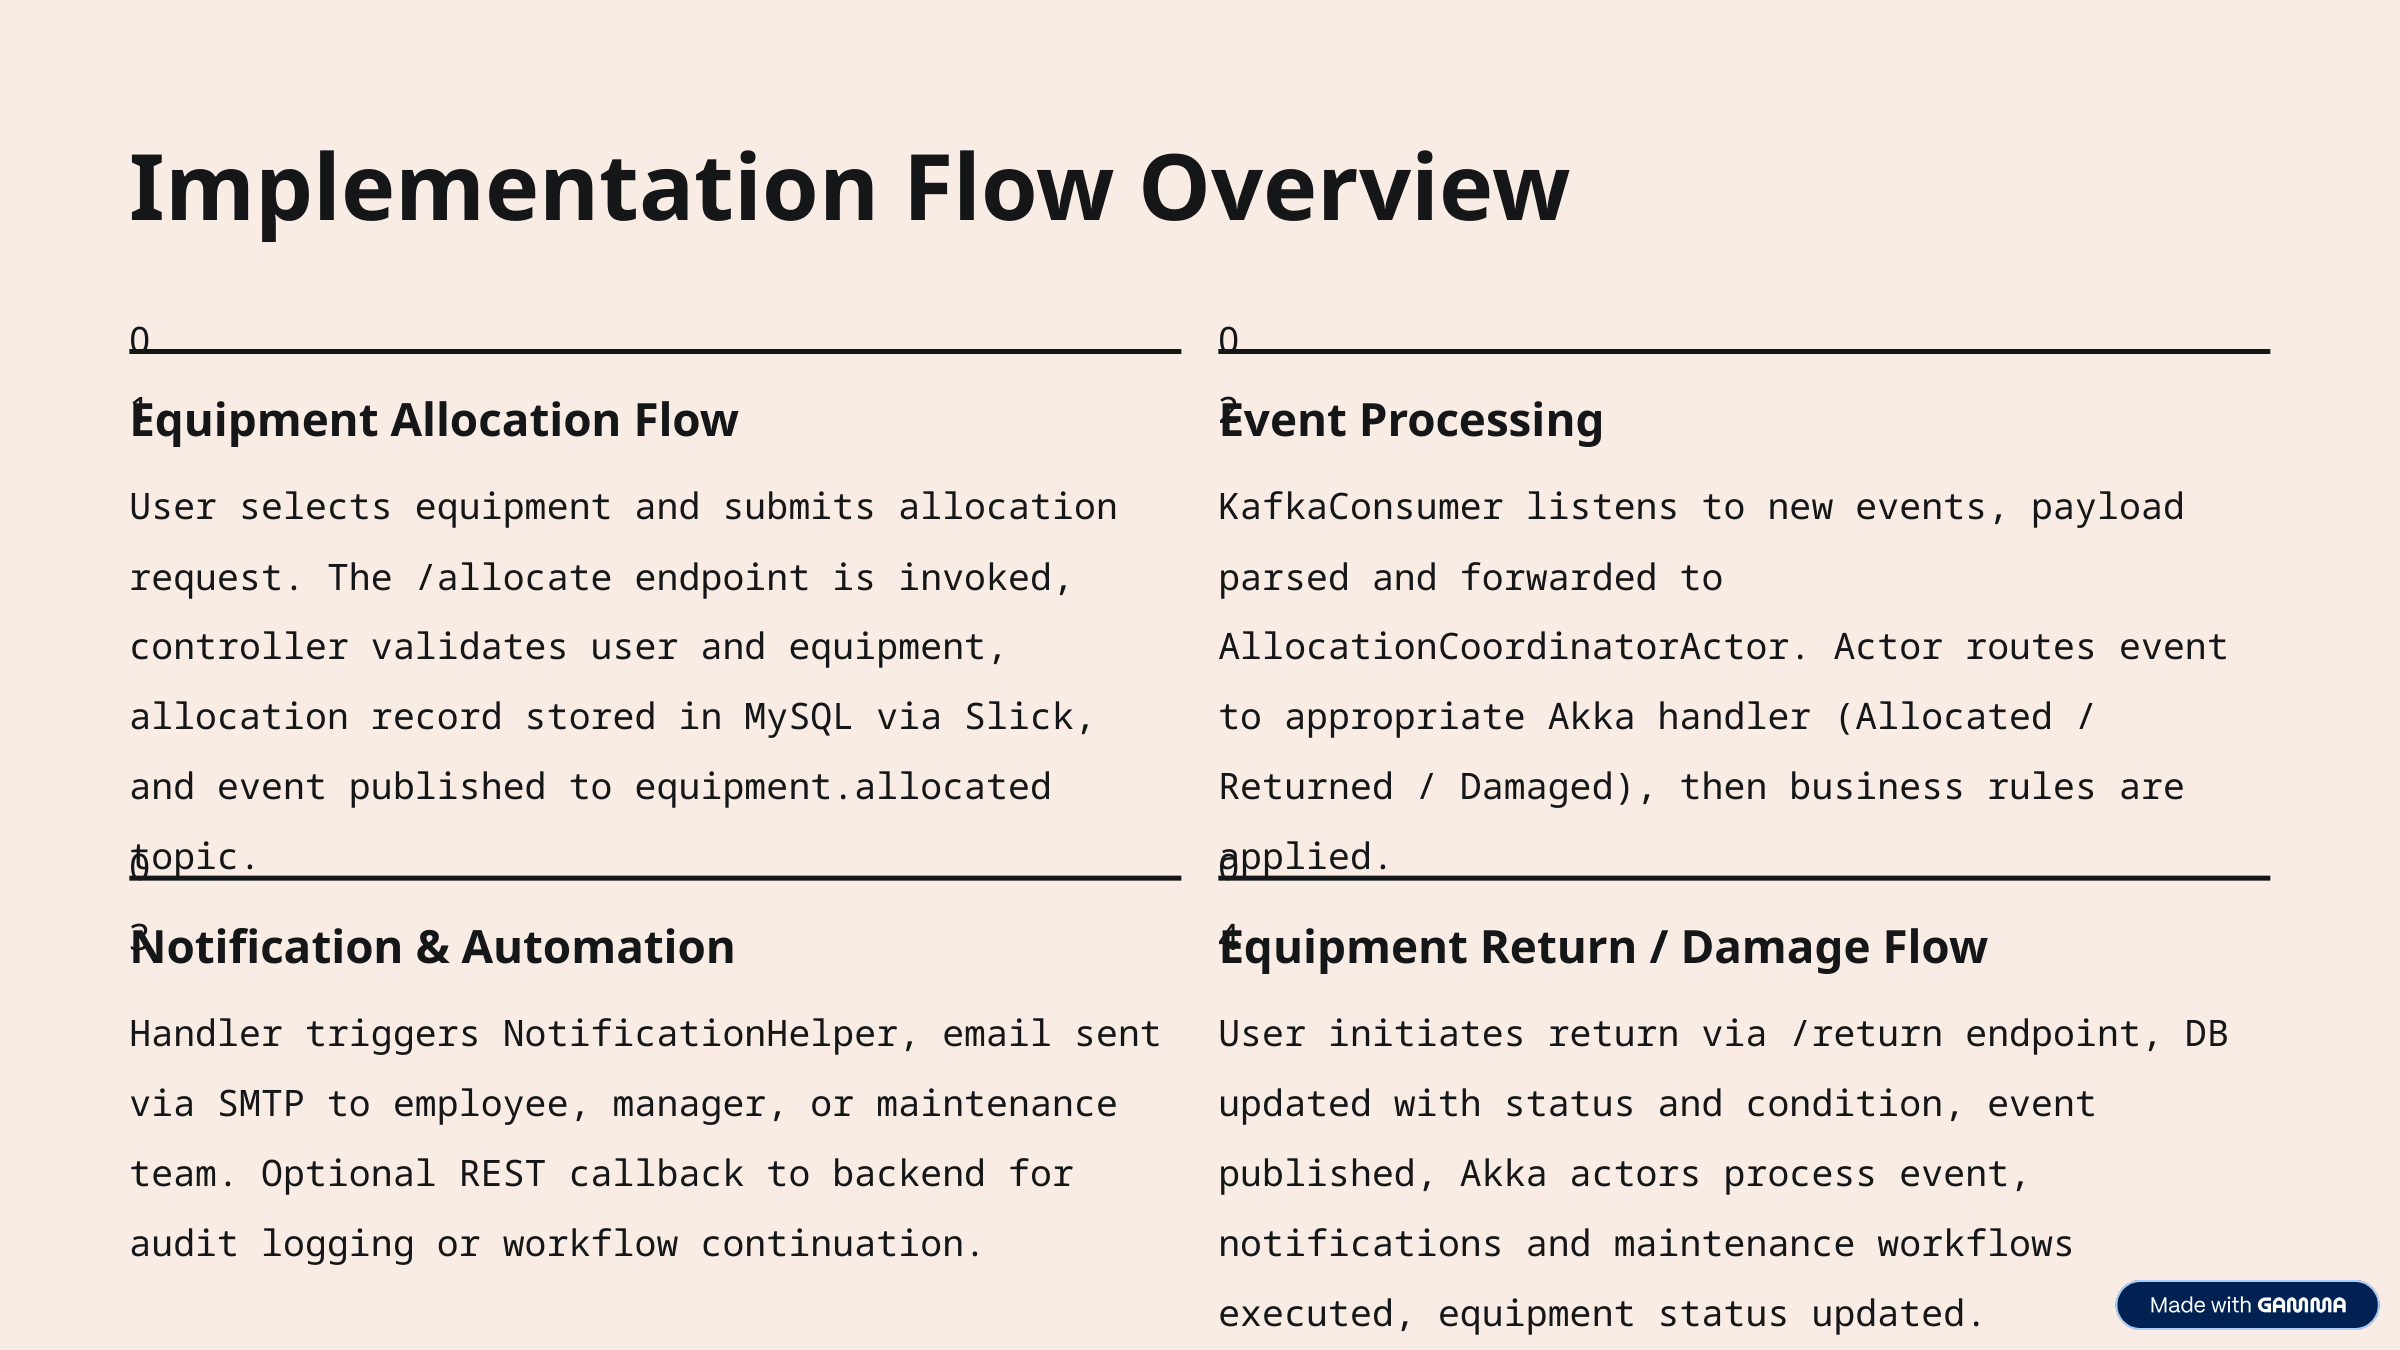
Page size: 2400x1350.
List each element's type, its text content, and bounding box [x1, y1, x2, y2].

text_box 03 [129, 817, 167, 864]
text_box KafkaConsumer listens to new events, payload parsed and forwarded to AllocationCoordinatorActor. Actor routes event to appropriate Akka handler (Allocated / Returned / Damaged), then business rules are applied. [1218, 457, 2271, 694]
text_box User initiates return via /return endpoint, DB updated with status and condition, event published, Akka actors process event, notifications and maintenance workflows executed, equipment status updated. [1218, 983, 2271, 1221]
text_box Handler triggers NotificationHelper, email sent via SMTP to employee, manager, or maintenance team. Optional REST callback to backend for audit logging or workflow continuation. [129, 983, 1182, 1221]
text_box 04 [1218, 817, 1256, 864]
text_box Notification & Automation [129, 904, 790, 962]
text_box [1218, 875, 2271, 881]
text_box Event Processing [1218, 377, 1681, 436]
text_box [129, 349, 1182, 354]
text_box Equipment Return / Damage Flow [1218, 904, 2071, 962]
text_box Equipment Allocation Flow [129, 377, 810, 436]
text_box [129, 875, 1182, 881]
text_box 02 [1218, 291, 1256, 338]
text_box User selects equipment and submits allocation request. The /allocate endpoint is invoked, controller validates user and equipment, allocation record stored in MySQL via Slick, and event published to equipment.allocated topic. [129, 457, 1182, 754]
picture [2106, 1271, 2389, 1339]
text_box 01 [129, 291, 167, 338]
text_box [1218, 349, 2271, 354]
text_box Implementation Flow Overview [129, 101, 1712, 218]
